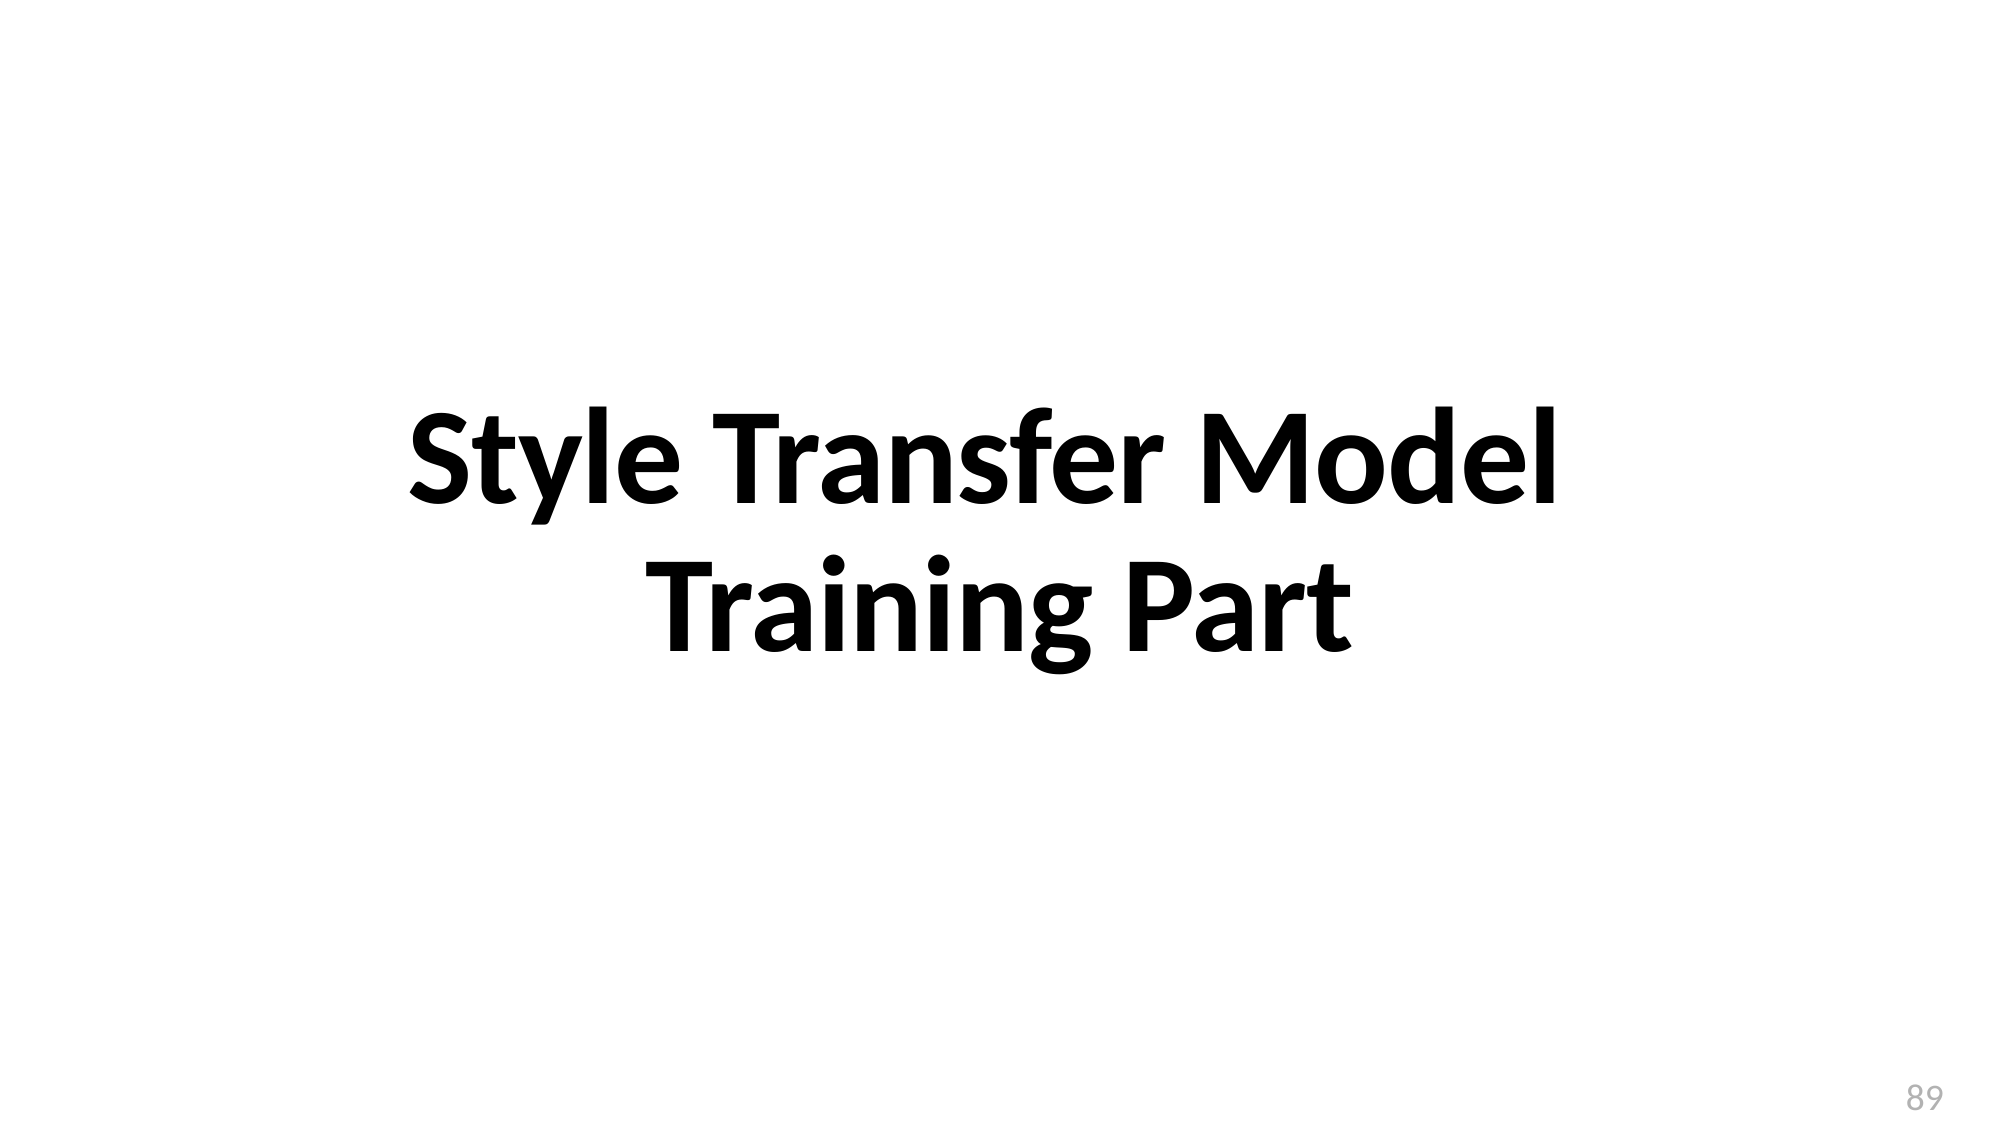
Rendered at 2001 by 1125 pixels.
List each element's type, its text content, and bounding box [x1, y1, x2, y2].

slide_number 89 [1508, 1065, 1959, 1125]
text_box Style Transfer Model Training Part [0, 371, 2000, 689]
